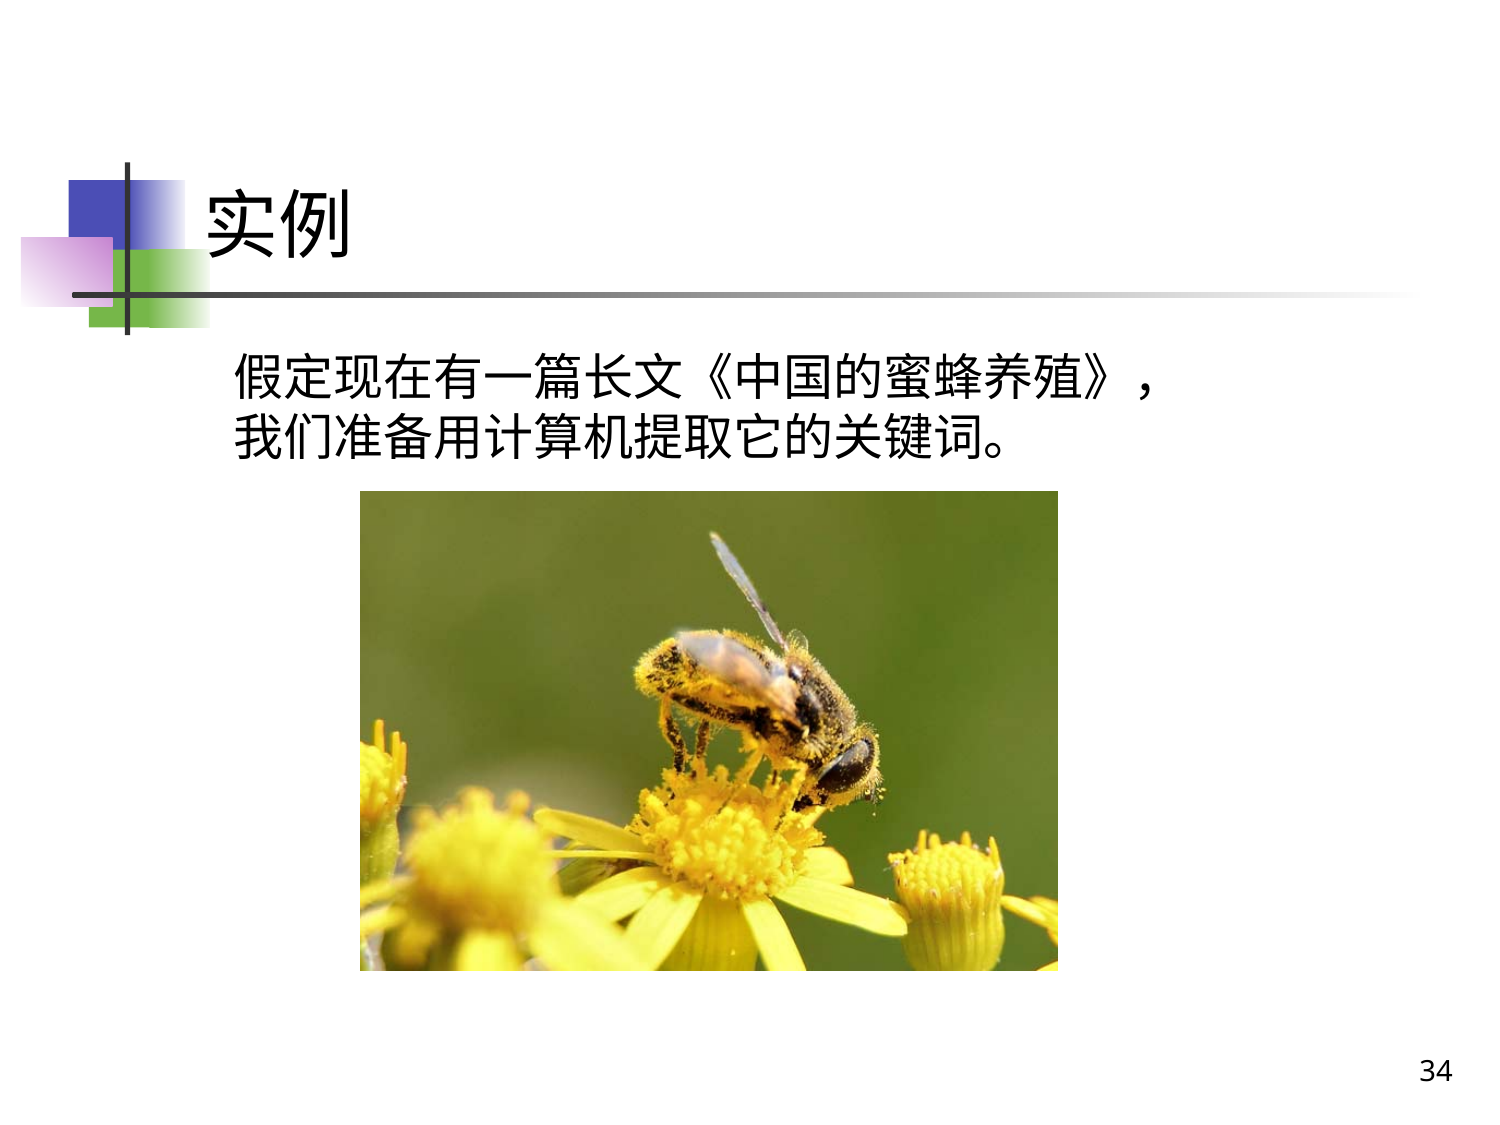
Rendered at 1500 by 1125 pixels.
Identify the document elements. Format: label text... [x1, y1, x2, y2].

title 实例 [188, 35, 1468, 275]
picture [359, 491, 1058, 971]
text_box 假定现在有一篇长文《中国的蜜蜂养殖》，我们准备用计算机提取它的关键词。 [218, 338, 1220, 473]
slide_number 34 [1155, 1024, 1468, 1100]
